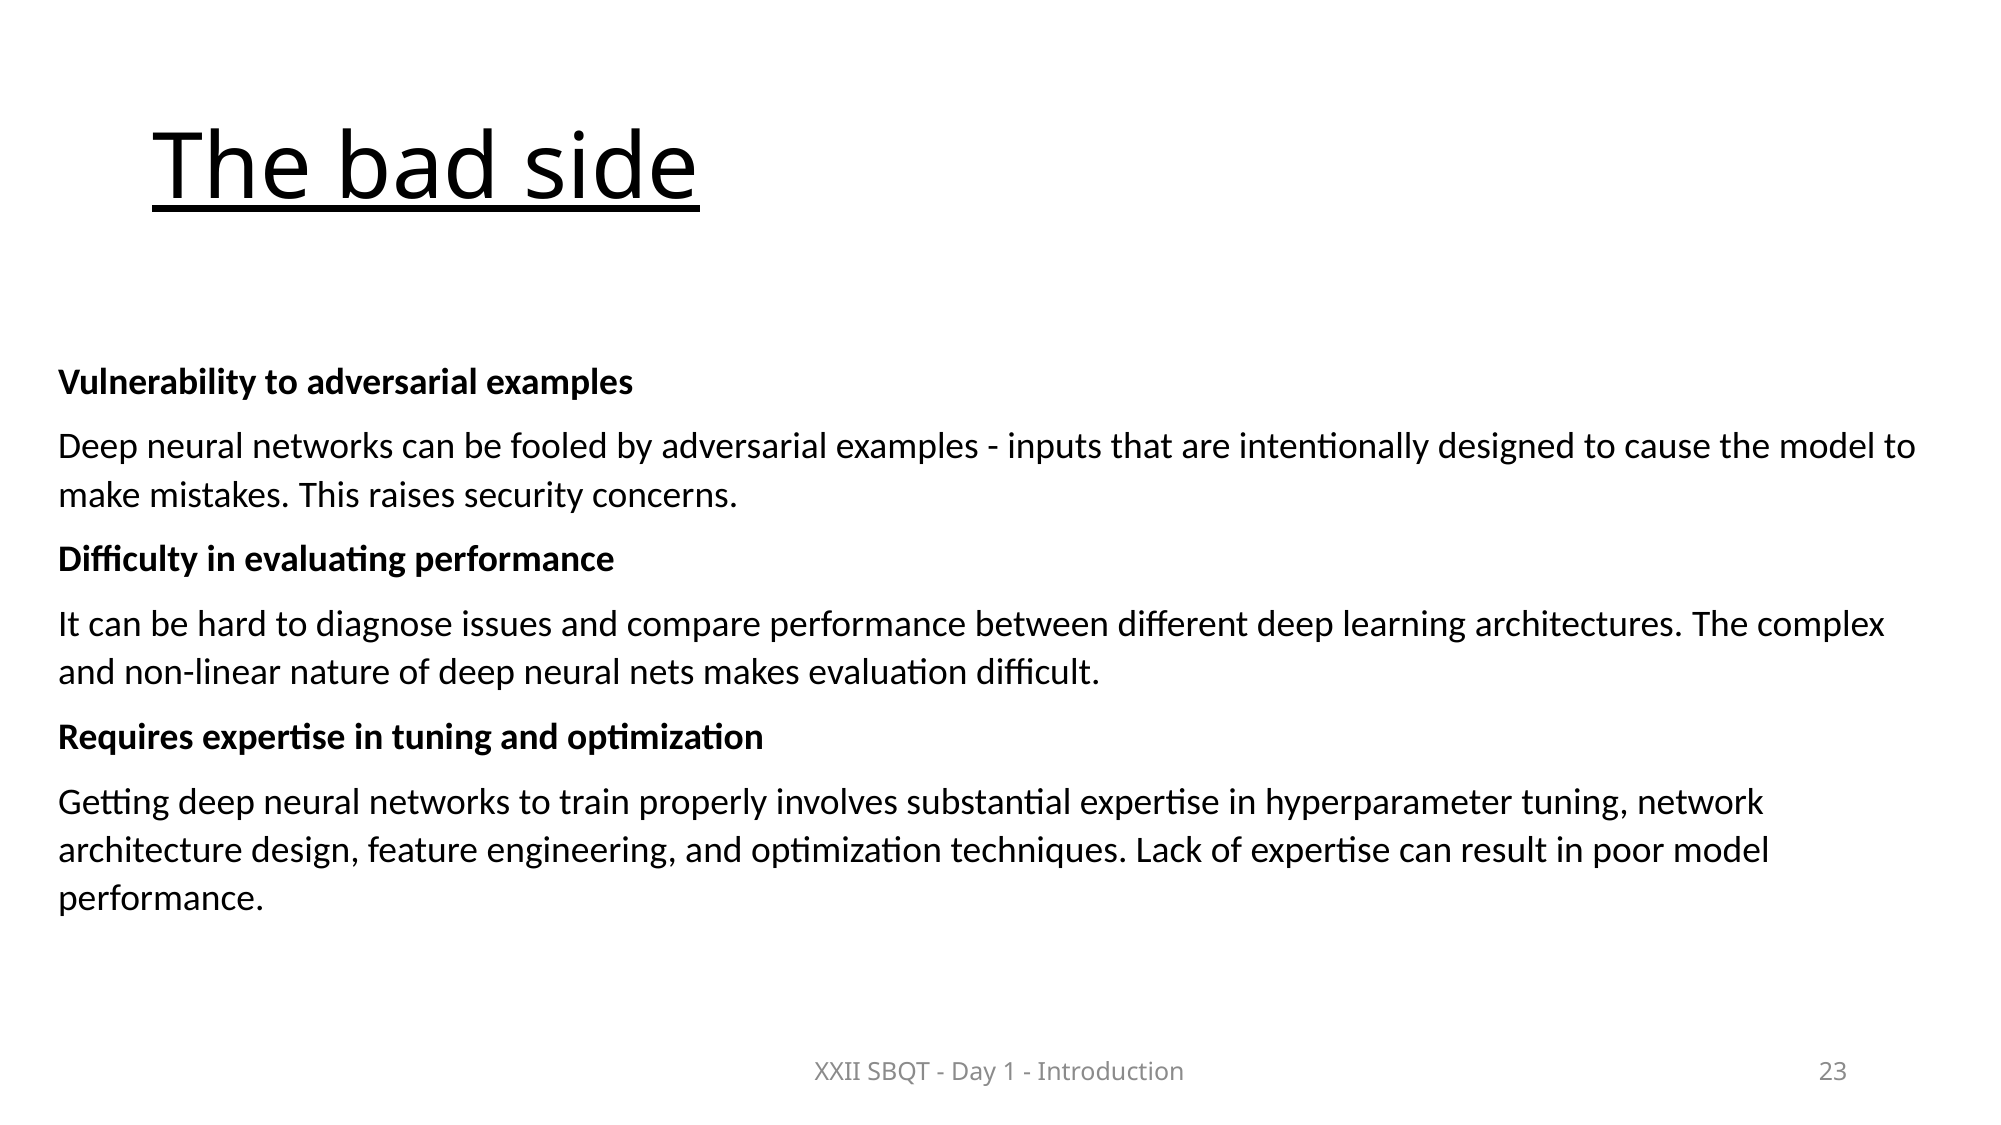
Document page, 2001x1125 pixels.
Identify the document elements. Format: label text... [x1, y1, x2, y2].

footer XXII SBQT - Day 1 - Introduction [662, 1042, 1338, 1103]
title The bad side [137, 59, 1863, 278]
slide_number 23 [1412, 1042, 1863, 1103]
text_box Vulnerability to adversarial examples Deep neural networks can be fooled by adversarial examples - inputs that are intentionally designed to cause the model to make mistakes. This raises security concerns. Difficulty in evaluating performance It can be hard to diagnose issues and compare performance between different deep learning architectures. The complex and non-linear nature of deep neural nets makes evaluation difficult. Requires expertise in tuning and optimization Getting deep neural networks to train properly involves substantial expertise in hyperparameter tuning, network architecture design, feature engineering, and optimization techniques. Lack of expertise can result in poor model performance. [43, 346, 1957, 926]
